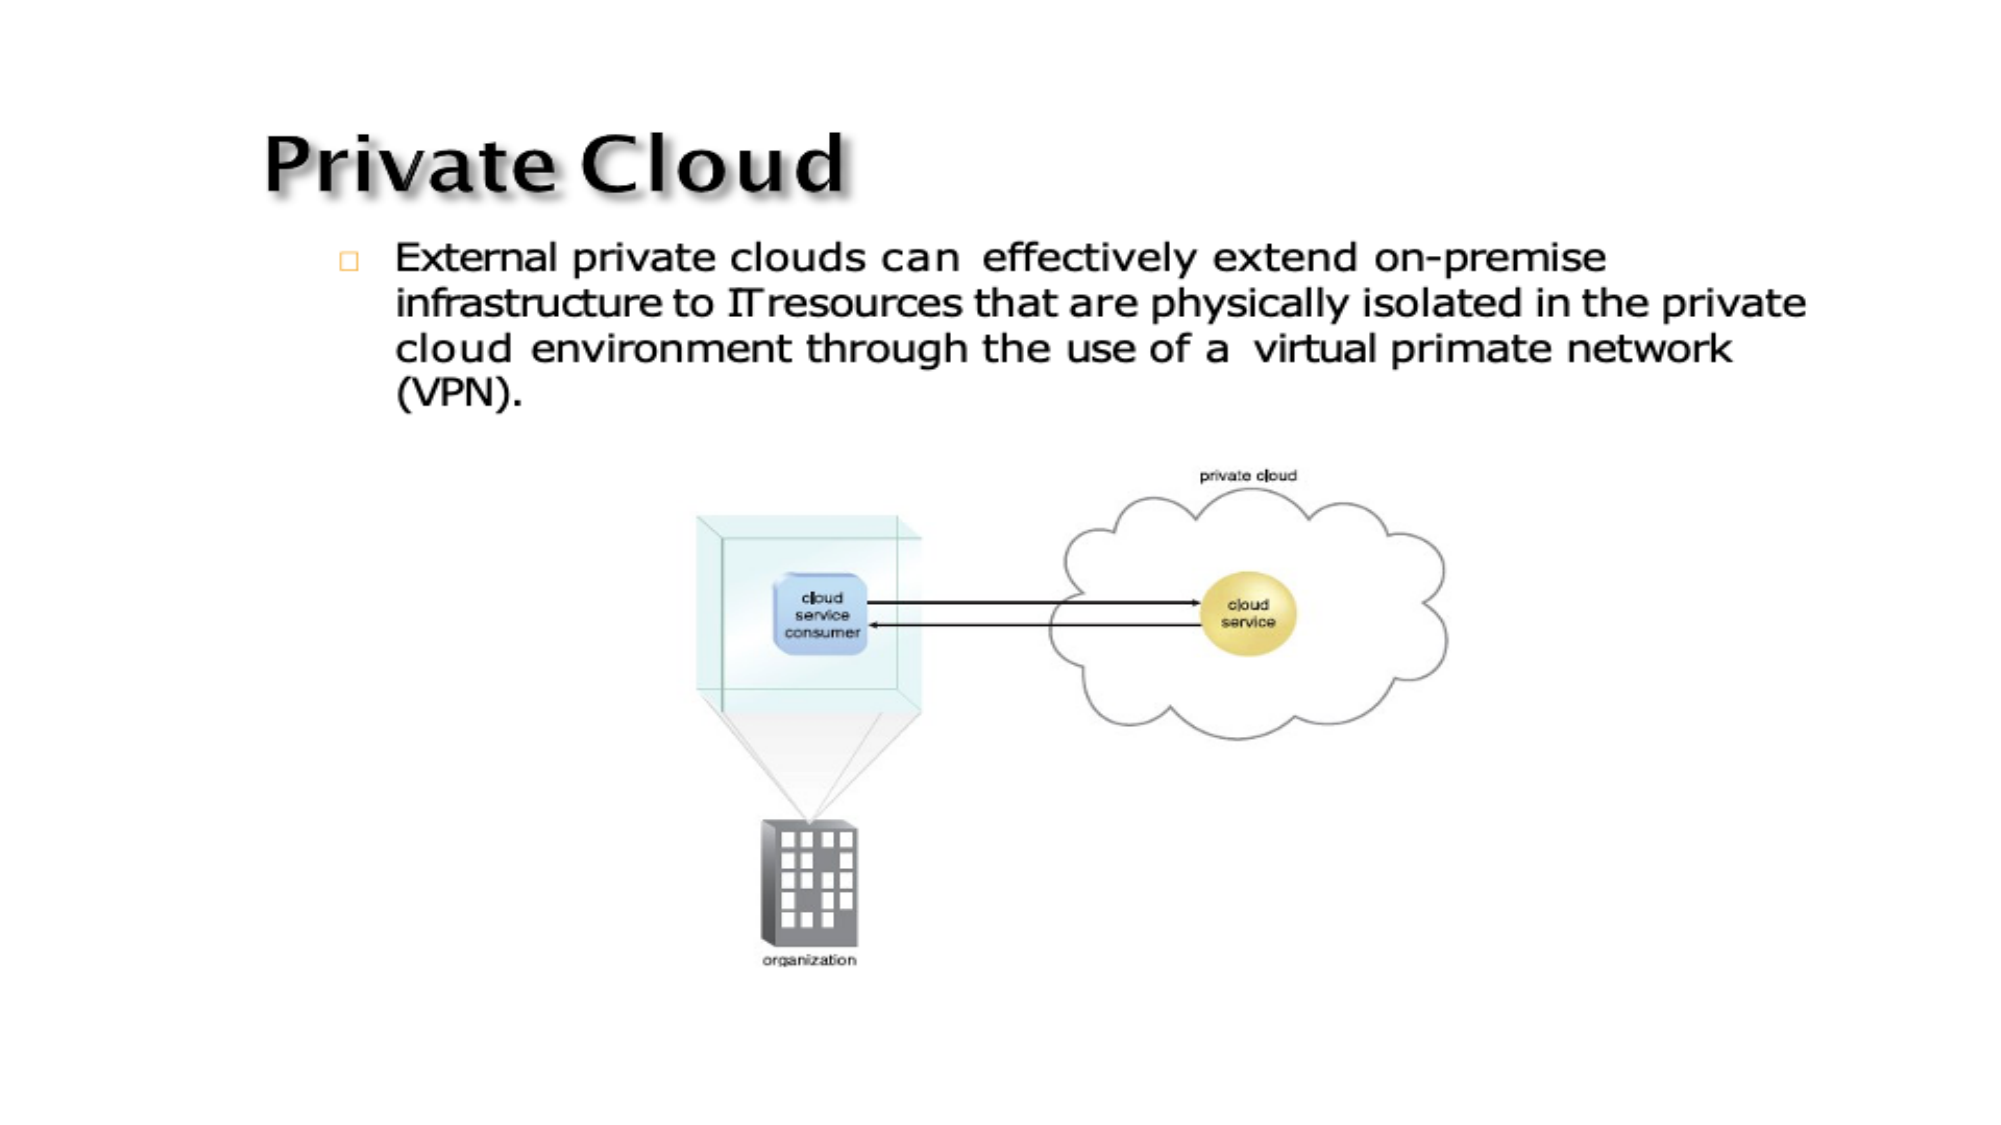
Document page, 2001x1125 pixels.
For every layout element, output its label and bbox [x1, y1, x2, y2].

picture [167, 71, 1833, 1053]
